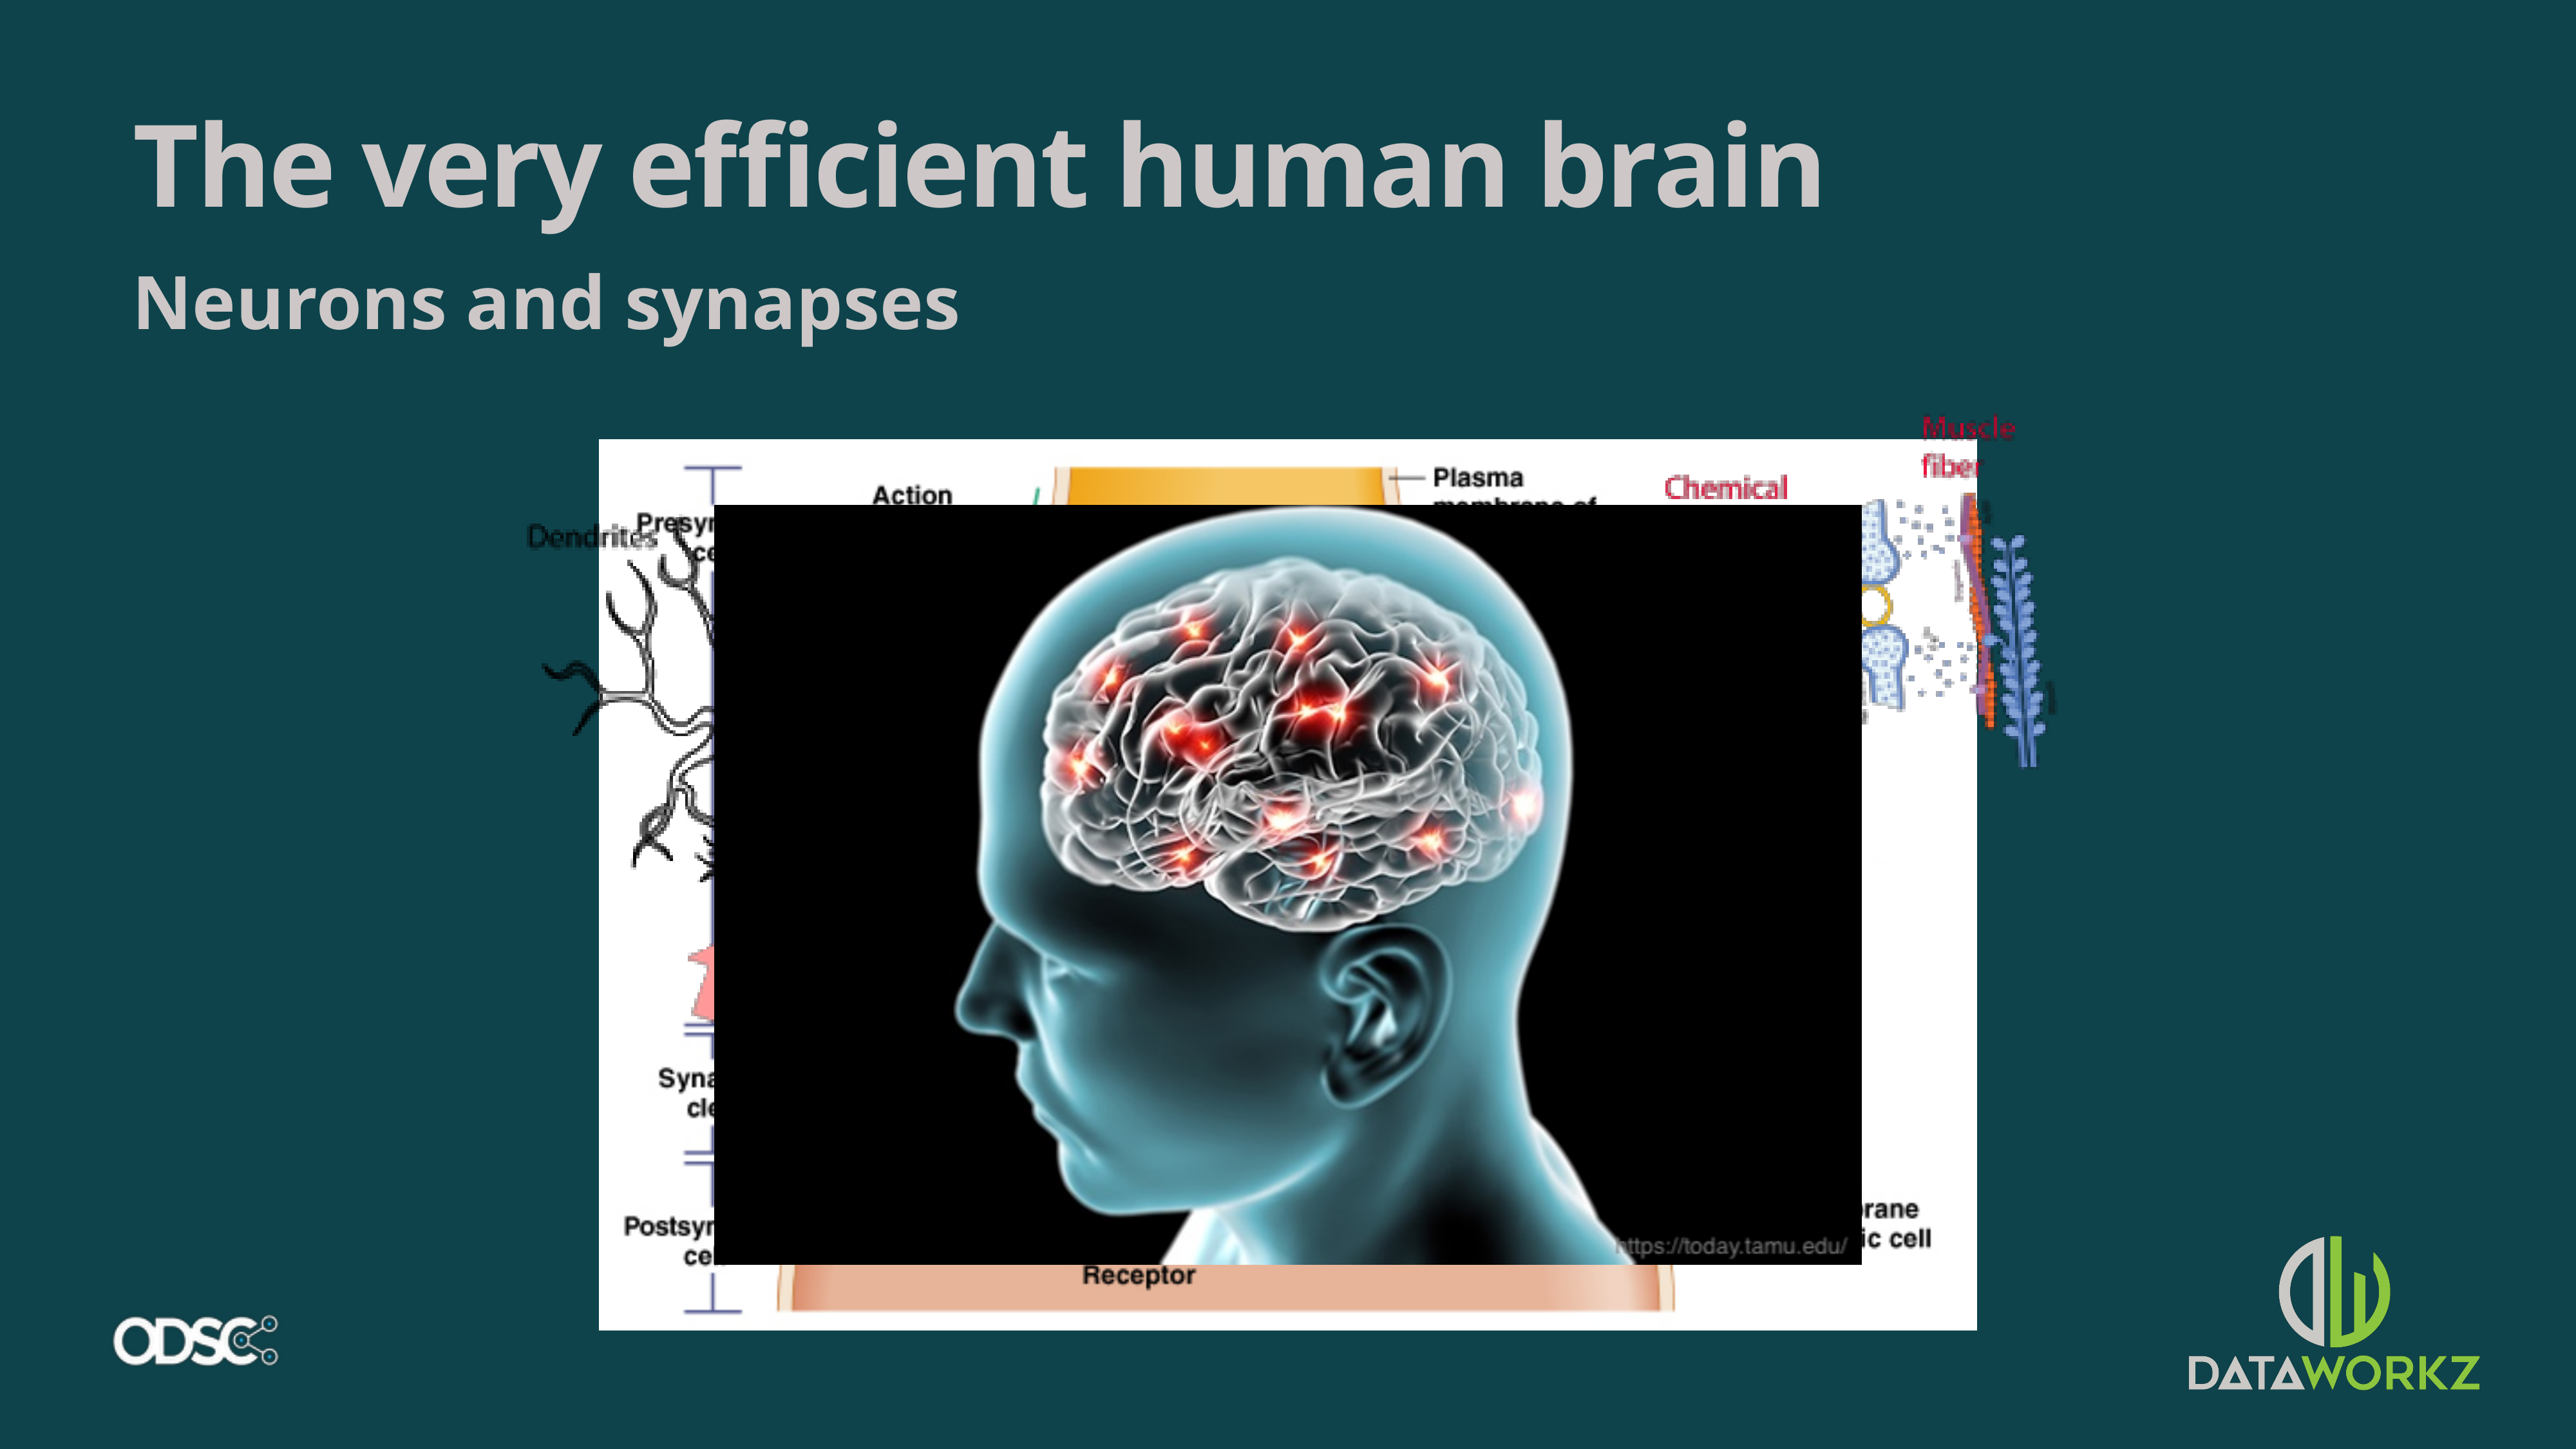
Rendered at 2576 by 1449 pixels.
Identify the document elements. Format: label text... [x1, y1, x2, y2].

title The very efficient human brain [127, 113, 2449, 250]
picture [509, 390, 2067, 1331]
picture [100, 1308, 289, 1376]
picture [2188, 1236, 2480, 1390]
list Neurons and synapses [127, 250, 2449, 350]
